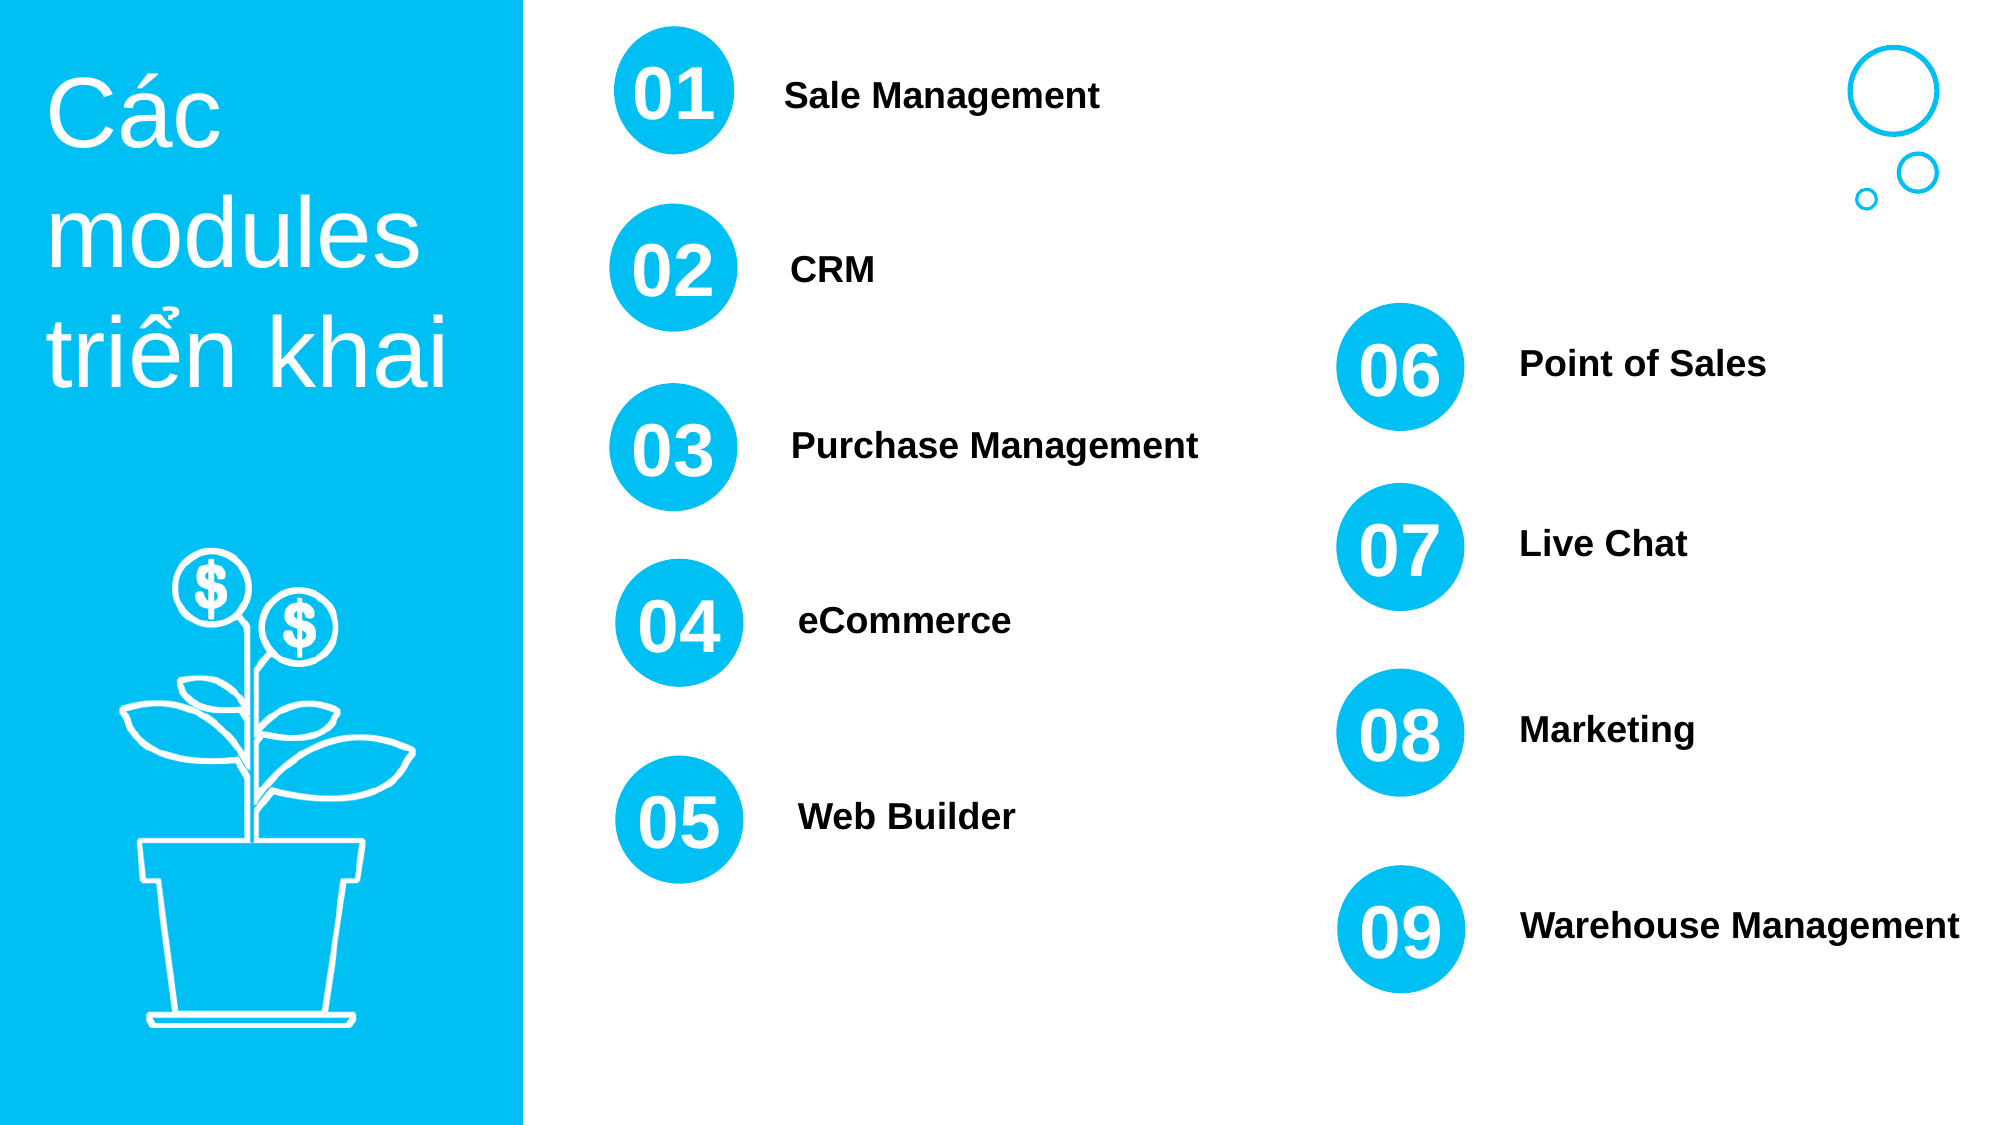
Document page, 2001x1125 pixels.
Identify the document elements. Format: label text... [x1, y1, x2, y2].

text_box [1321, 482, 2000, 612]
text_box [1321, 668, 2000, 797]
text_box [600, 26, 1550, 155]
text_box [594, 203, 1608, 332]
text_box Các modules triển khai [0, 40, 523, 415]
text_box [600, 755, 1616, 884]
picture [120, 548, 415, 1027]
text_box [1322, 865, 2000, 994]
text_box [594, 383, 1609, 512]
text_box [1321, 302, 2000, 431]
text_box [600, 558, 1616, 687]
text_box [1850, 47, 1937, 210]
